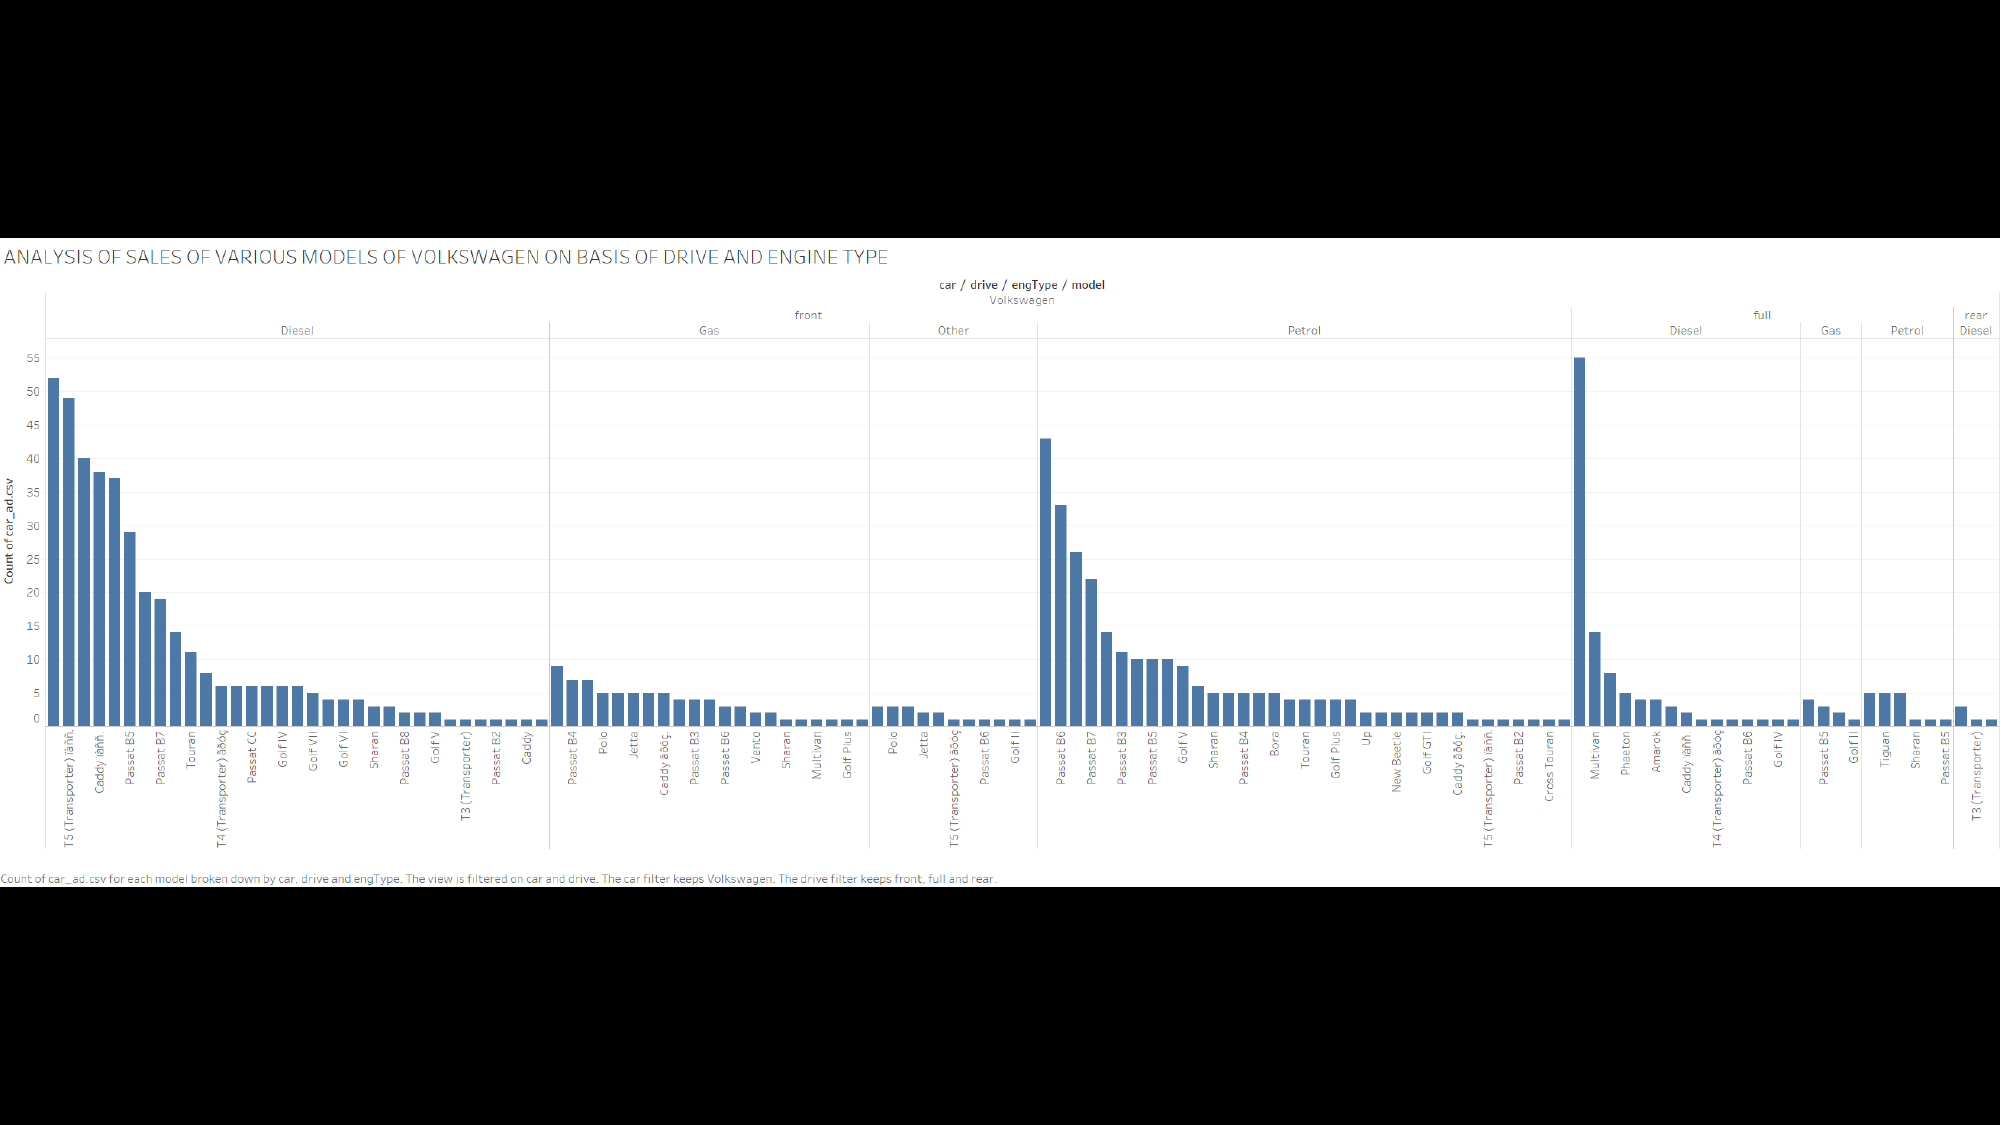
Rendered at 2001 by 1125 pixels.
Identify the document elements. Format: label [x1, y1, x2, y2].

picture [0, 238, 2000, 887]
